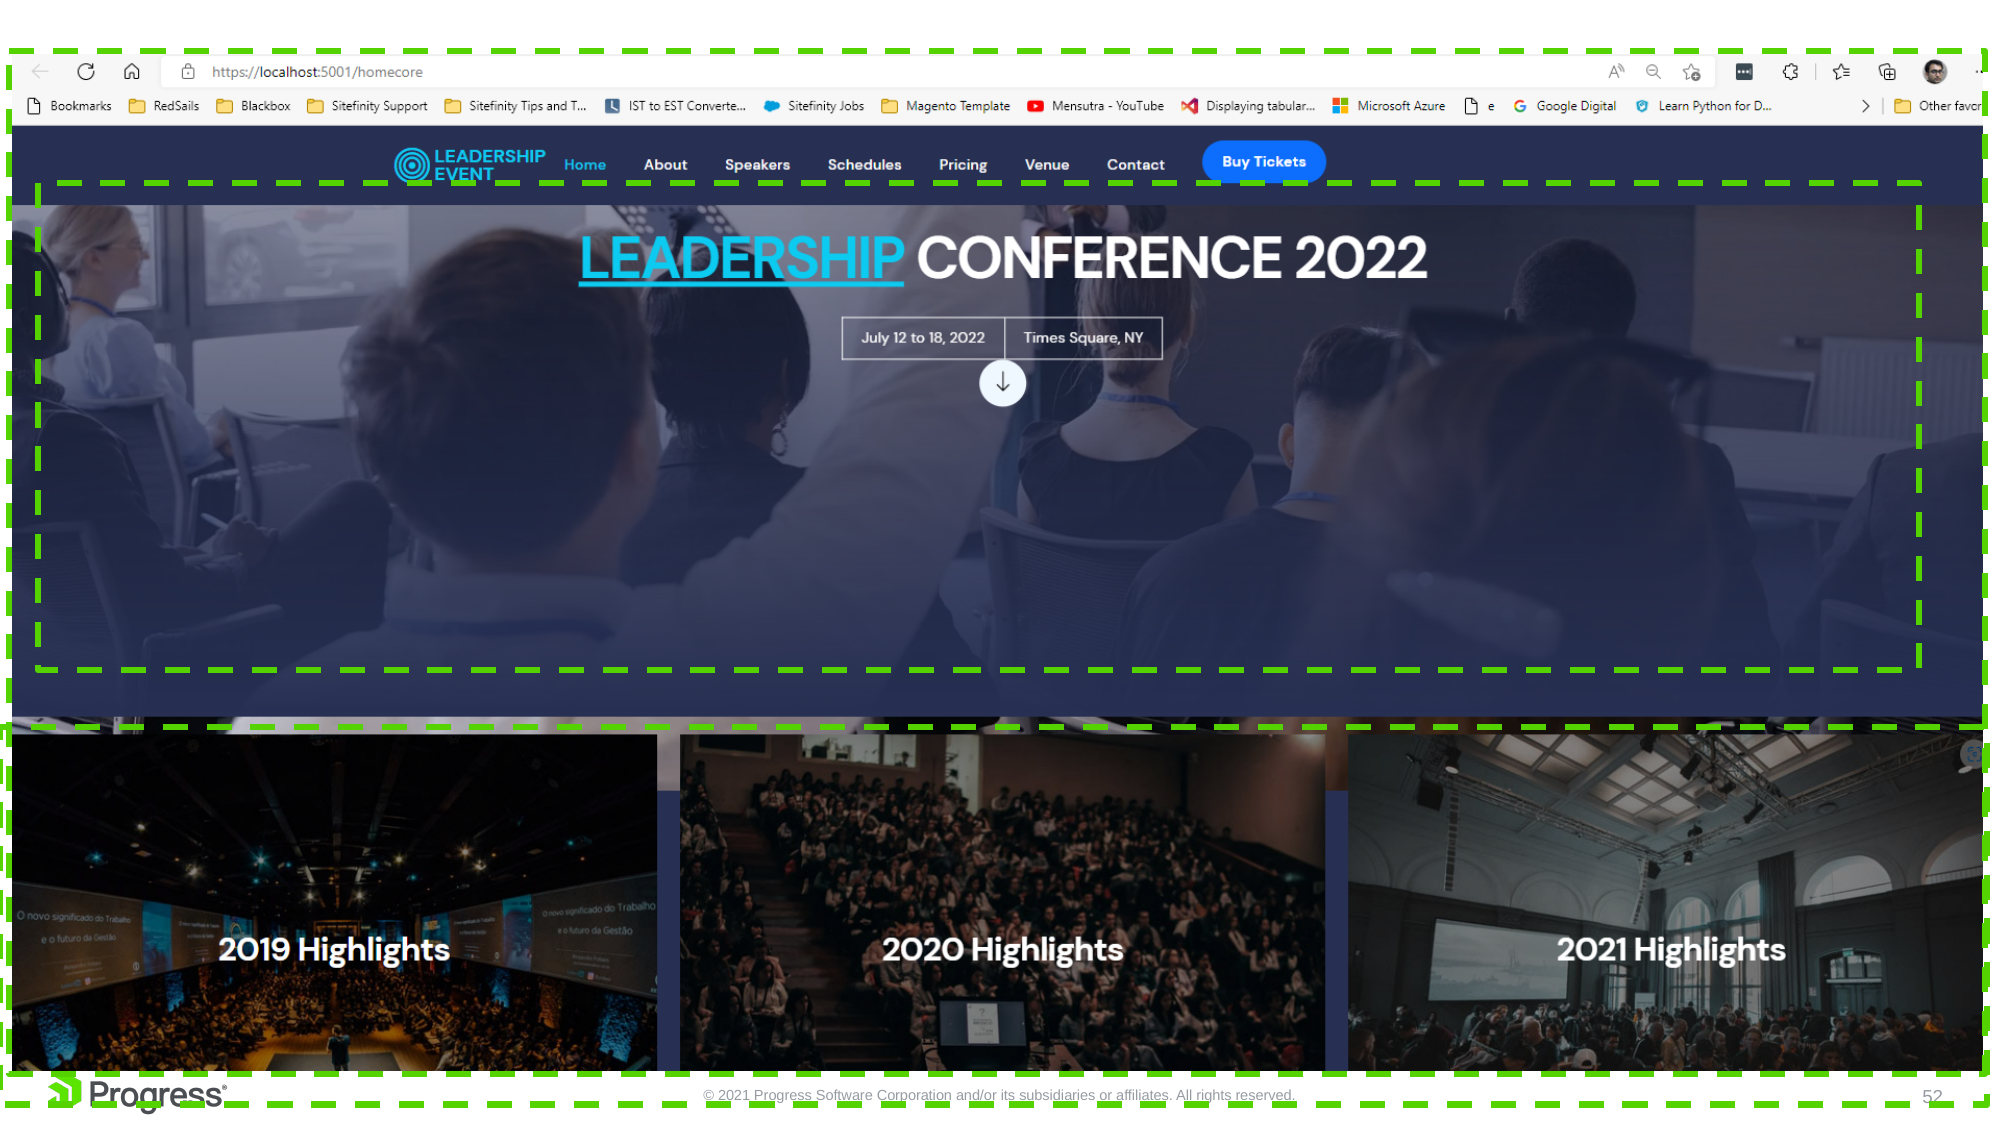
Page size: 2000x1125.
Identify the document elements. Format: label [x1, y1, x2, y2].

picture [11, 53, 1983, 1071]
text_box [0, 727, 1988, 1105]
